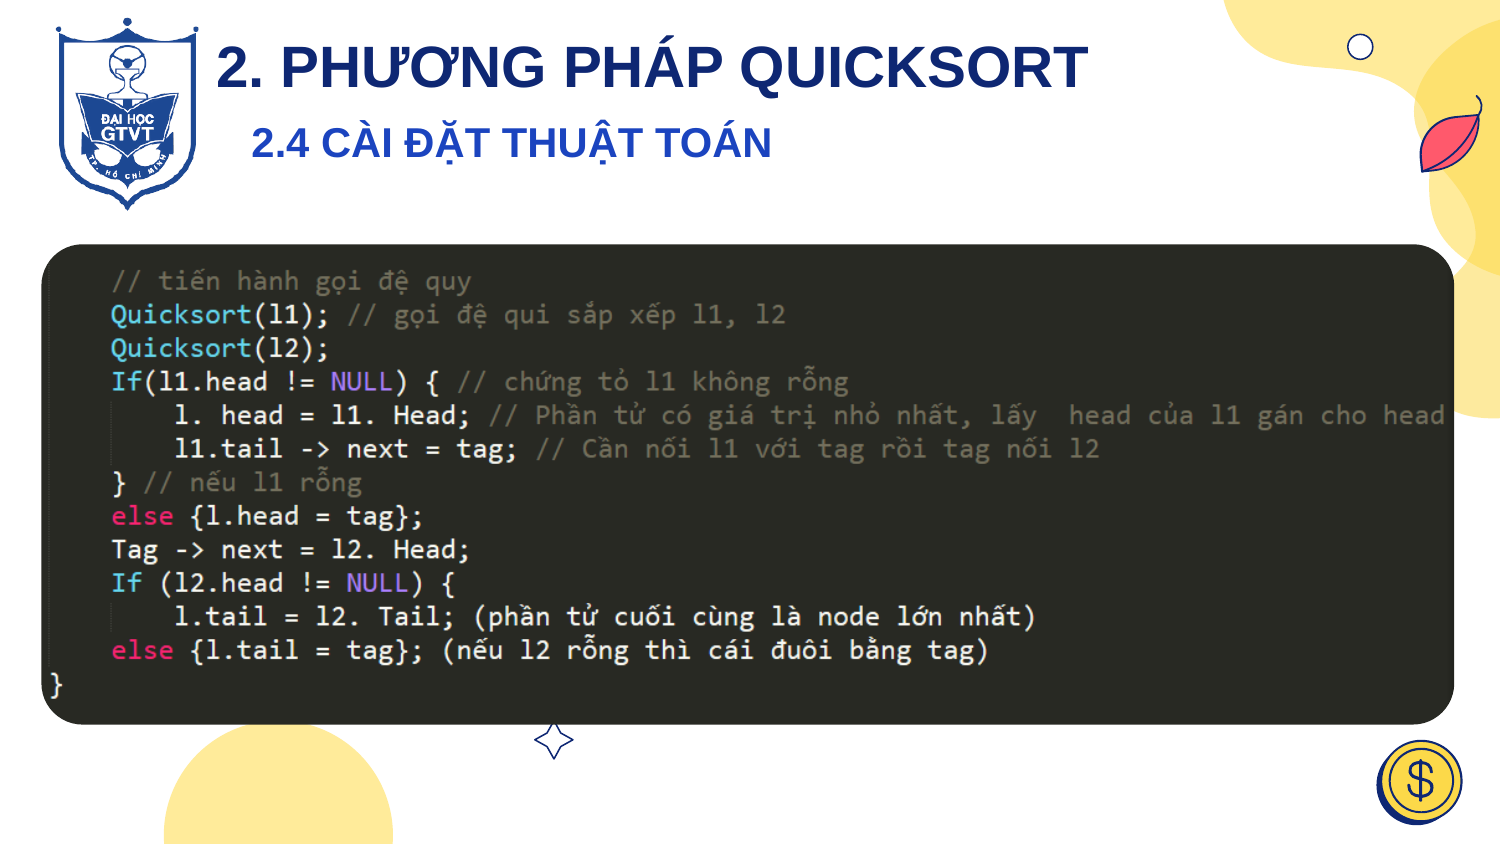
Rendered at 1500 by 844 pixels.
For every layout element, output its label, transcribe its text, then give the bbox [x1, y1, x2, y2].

text_box [1347, 34, 1373, 60]
subtitle 2.4 CÀI ĐẶT THUẬT TOÁN [346, 110, 1189, 187]
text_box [1366, 739, 1466, 826]
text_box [1417, 94, 1485, 173]
picture [0, 0, 1455, 725]
title 2. PHƯƠNG PHÁP QUICKSORT [346, 18, 1320, 110]
text_box [534, 733, 573, 759]
